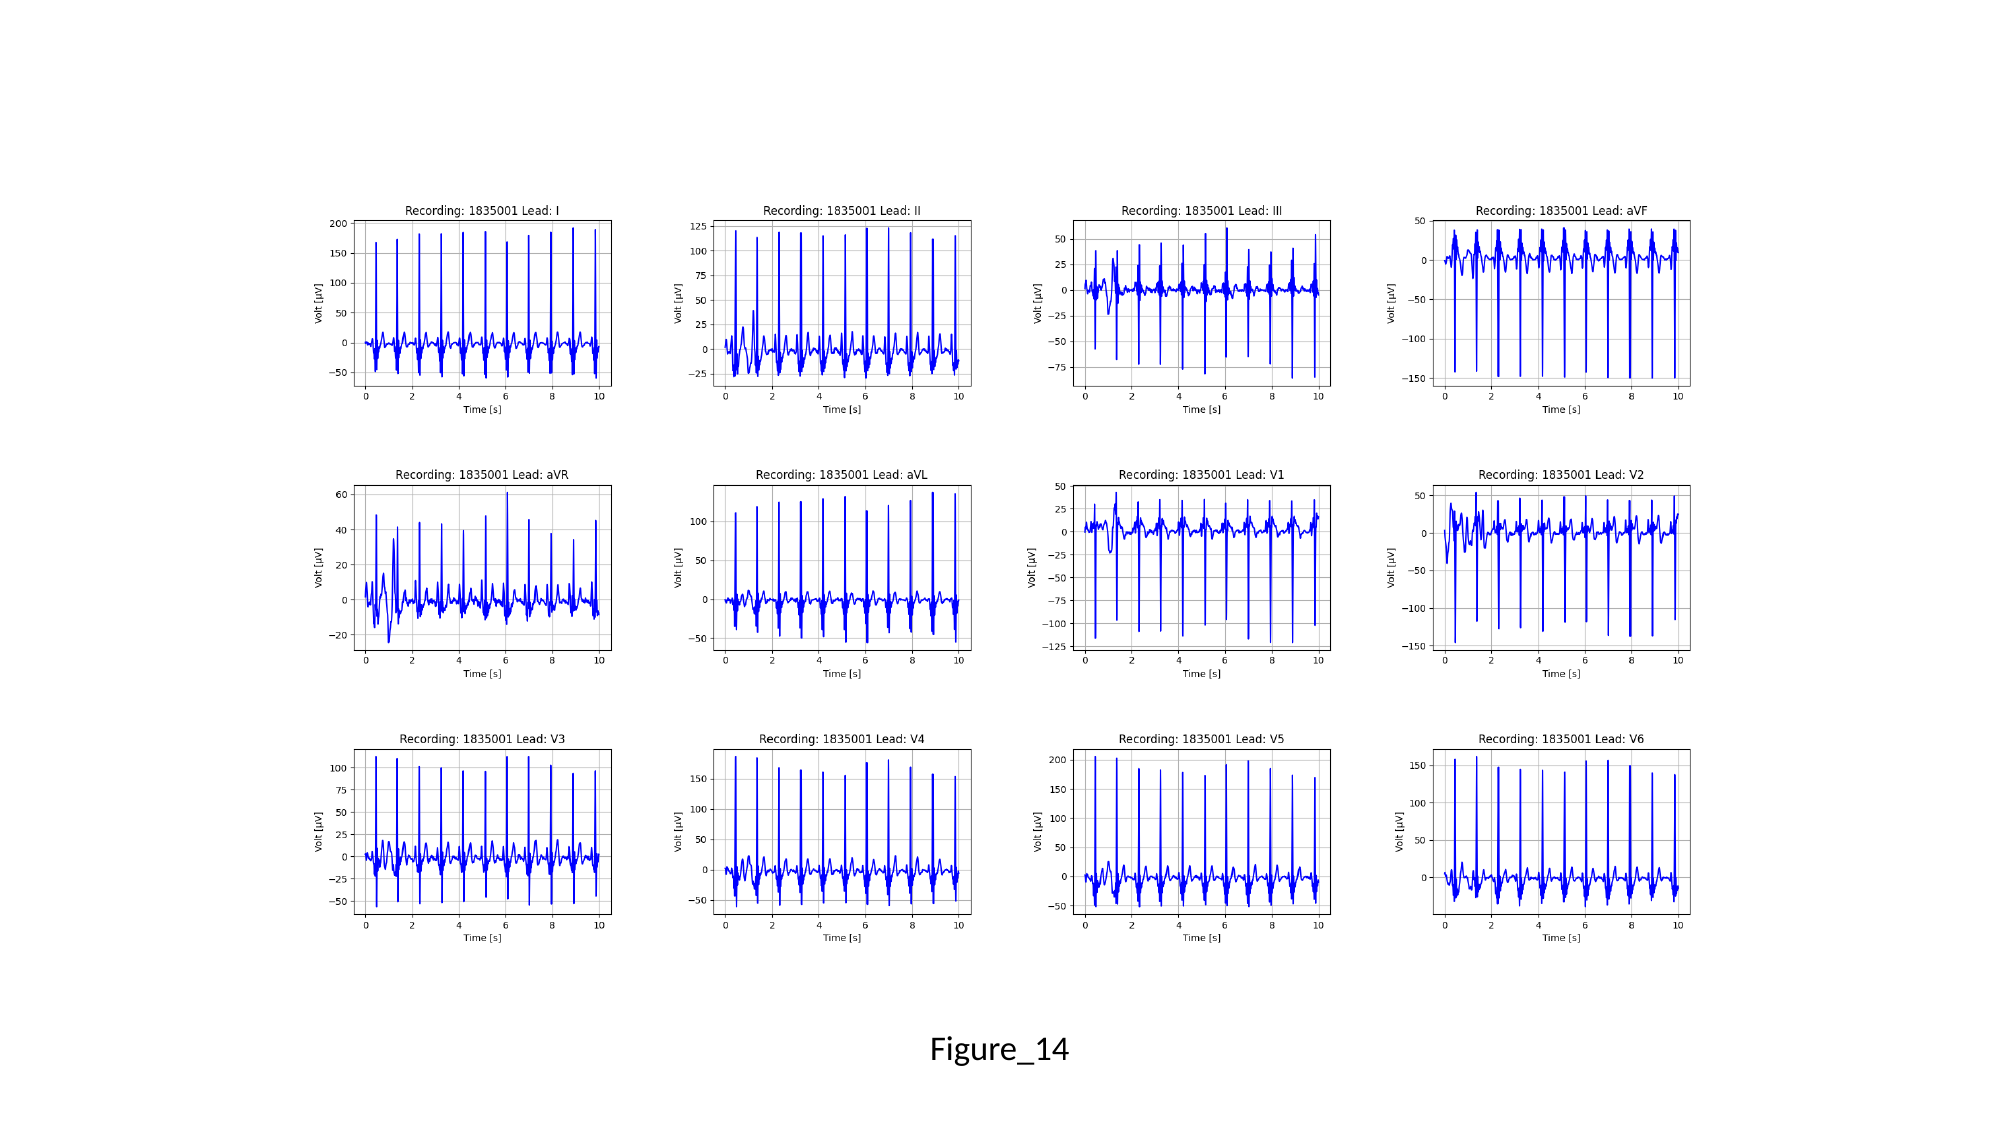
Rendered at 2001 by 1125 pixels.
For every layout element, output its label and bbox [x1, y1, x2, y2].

text_box [138, 112, 1862, 1075]
